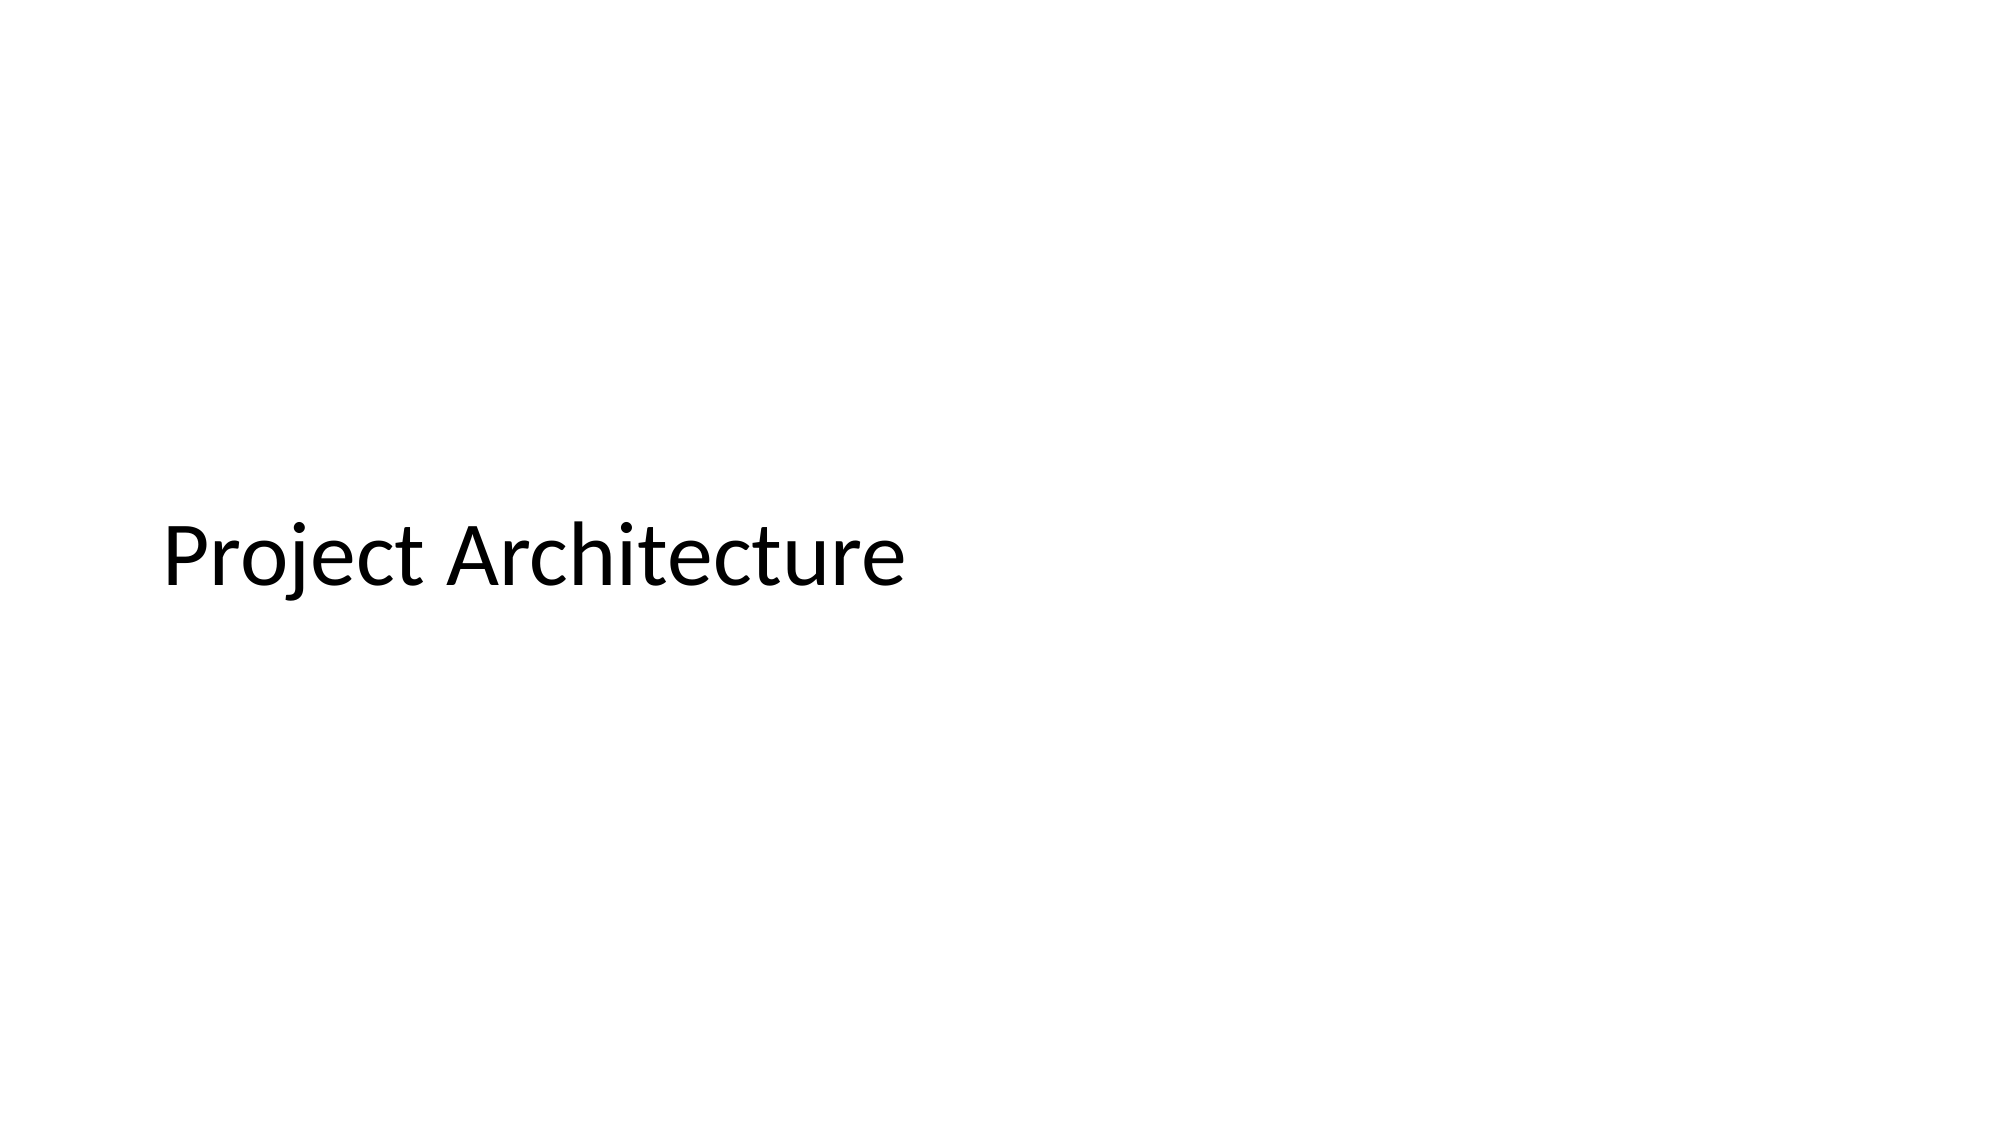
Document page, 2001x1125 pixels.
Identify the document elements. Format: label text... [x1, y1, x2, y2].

title Project Architecture [147, 447, 1872, 665]
